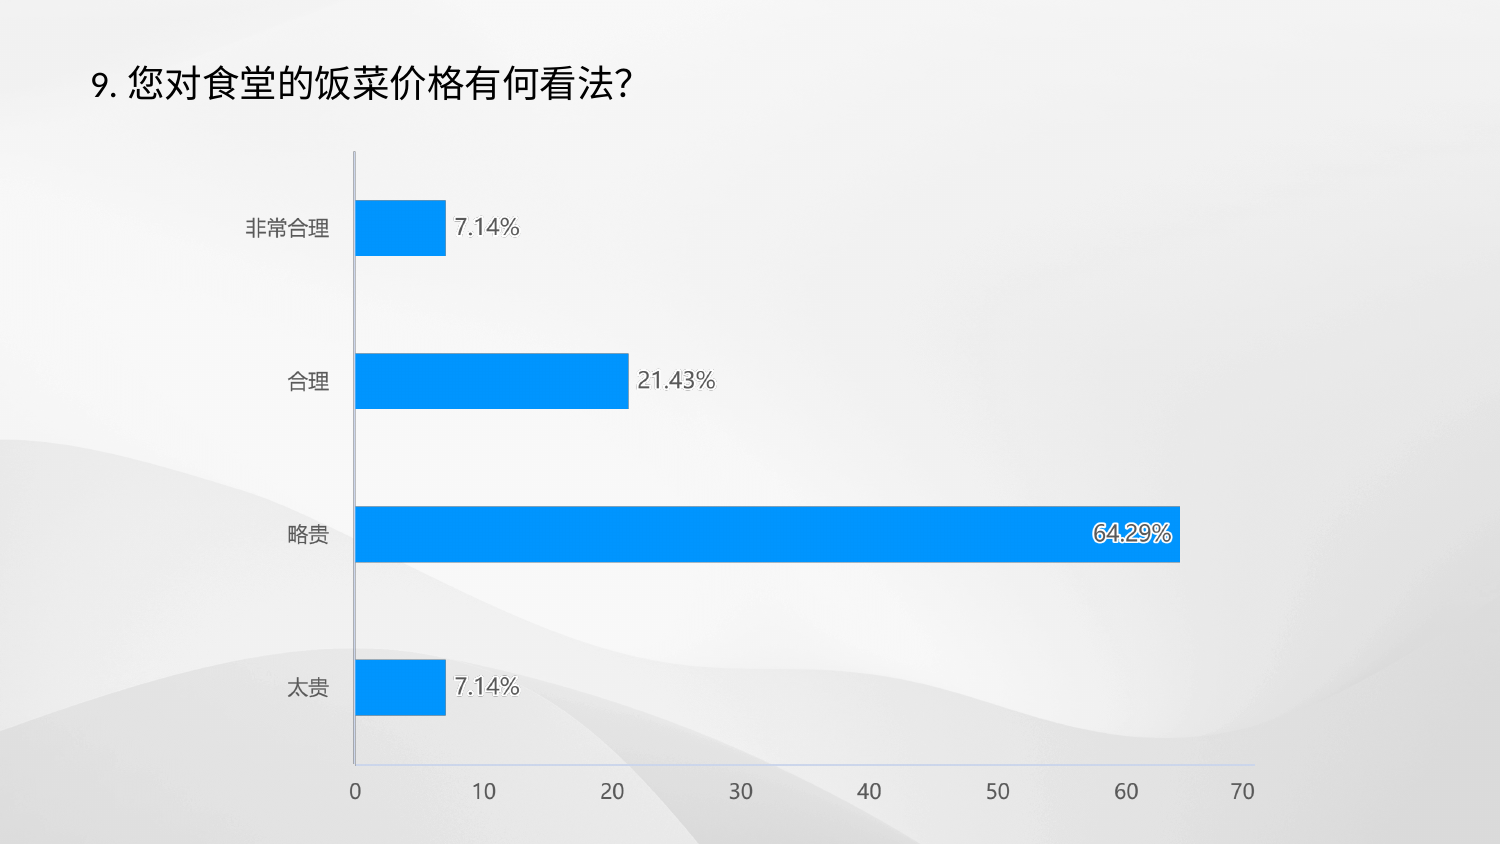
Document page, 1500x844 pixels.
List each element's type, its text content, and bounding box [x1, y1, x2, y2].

picture [0, 0, 1500, 844]
text_box 9.您对食堂的饭菜价格有何看法？ [74, 44, 1200, 120]
